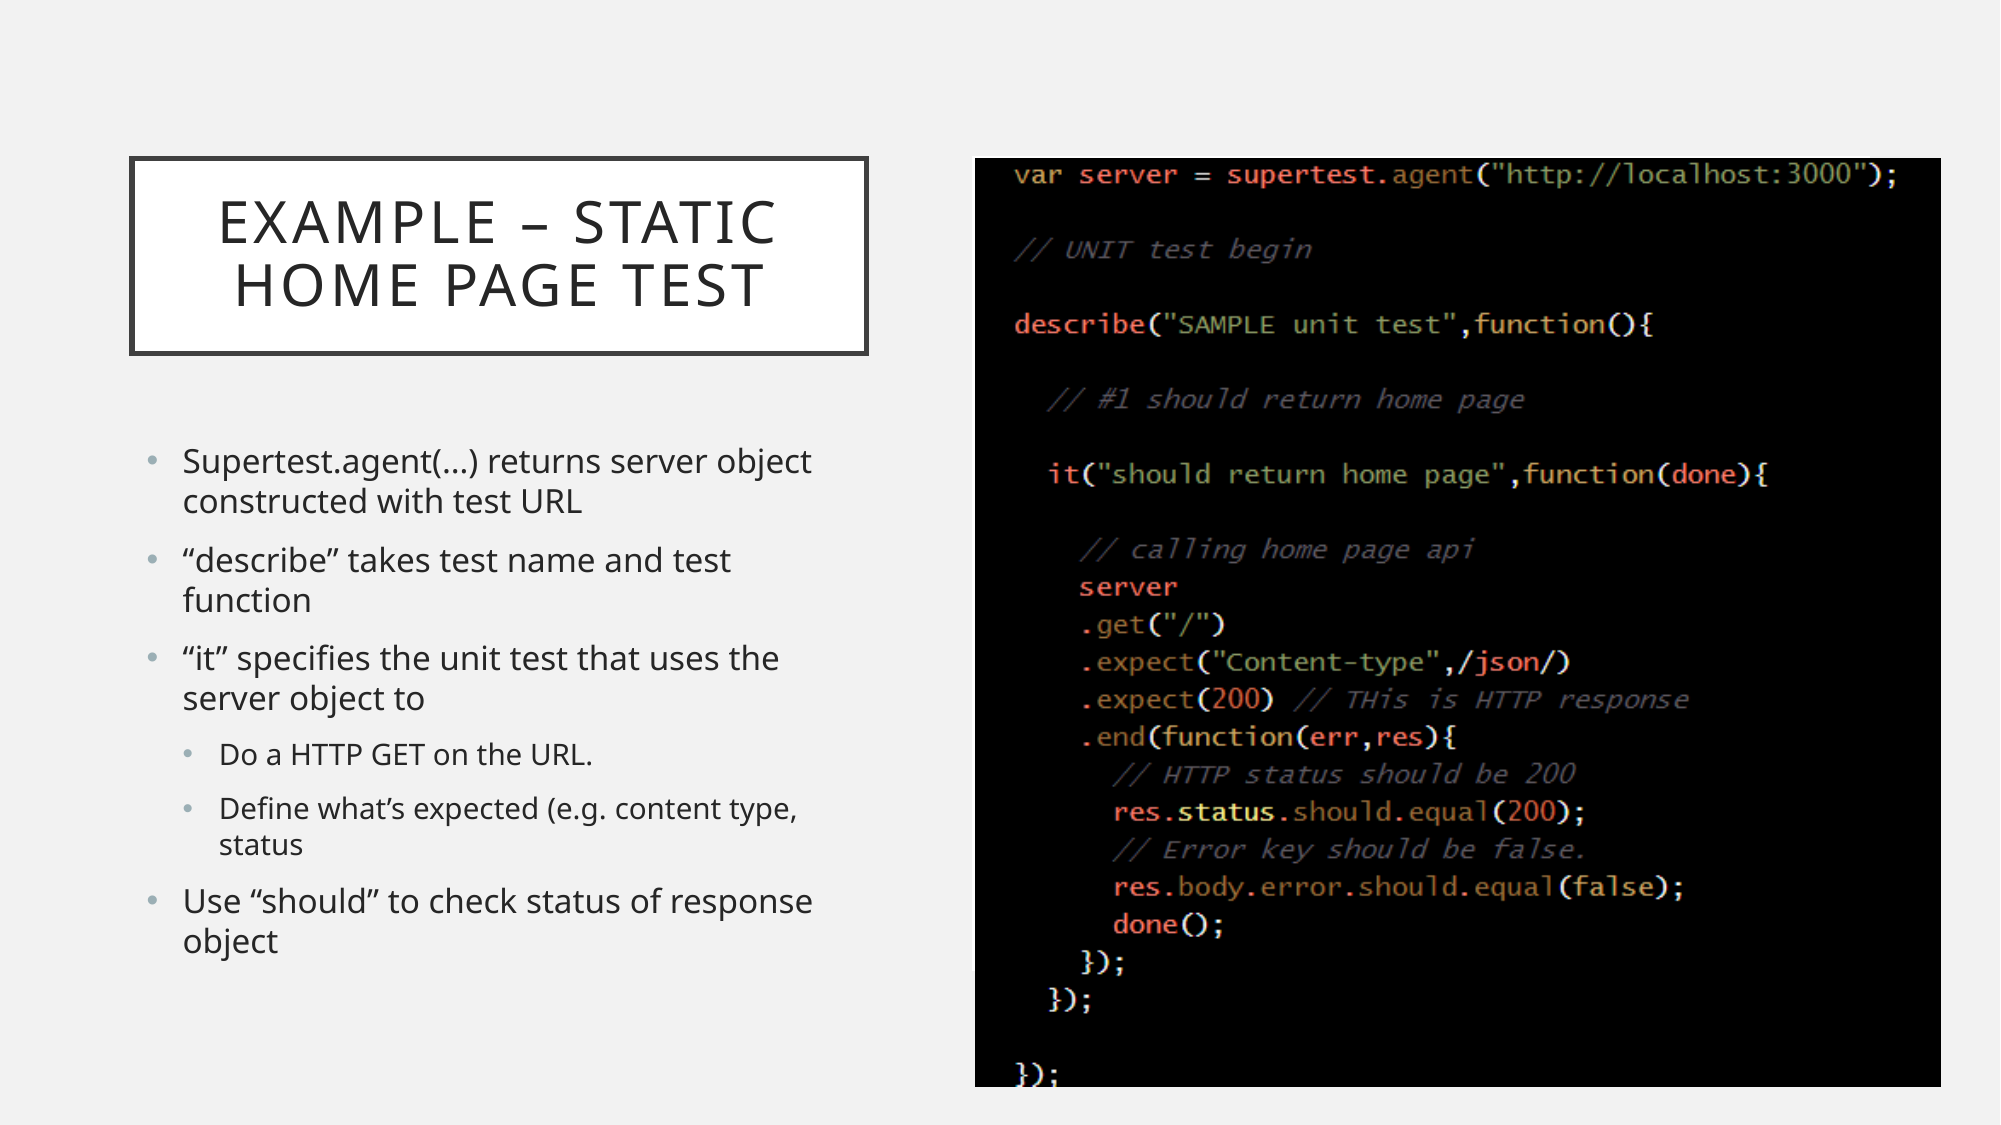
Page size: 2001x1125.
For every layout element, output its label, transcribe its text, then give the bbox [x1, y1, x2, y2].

title Example – Static home page test [129, 156, 869, 356]
picture [974, 158, 1941, 1087]
list Supertest.agent(…) returns server object constructed with test URL “describe” takes test name and test function “it” specifies the unit test that uses the server object to Do a HTTP GET on the URL. Define what’s expected (e.g. content type, status Use “should” to check status of response object [131, 432, 869, 968]
